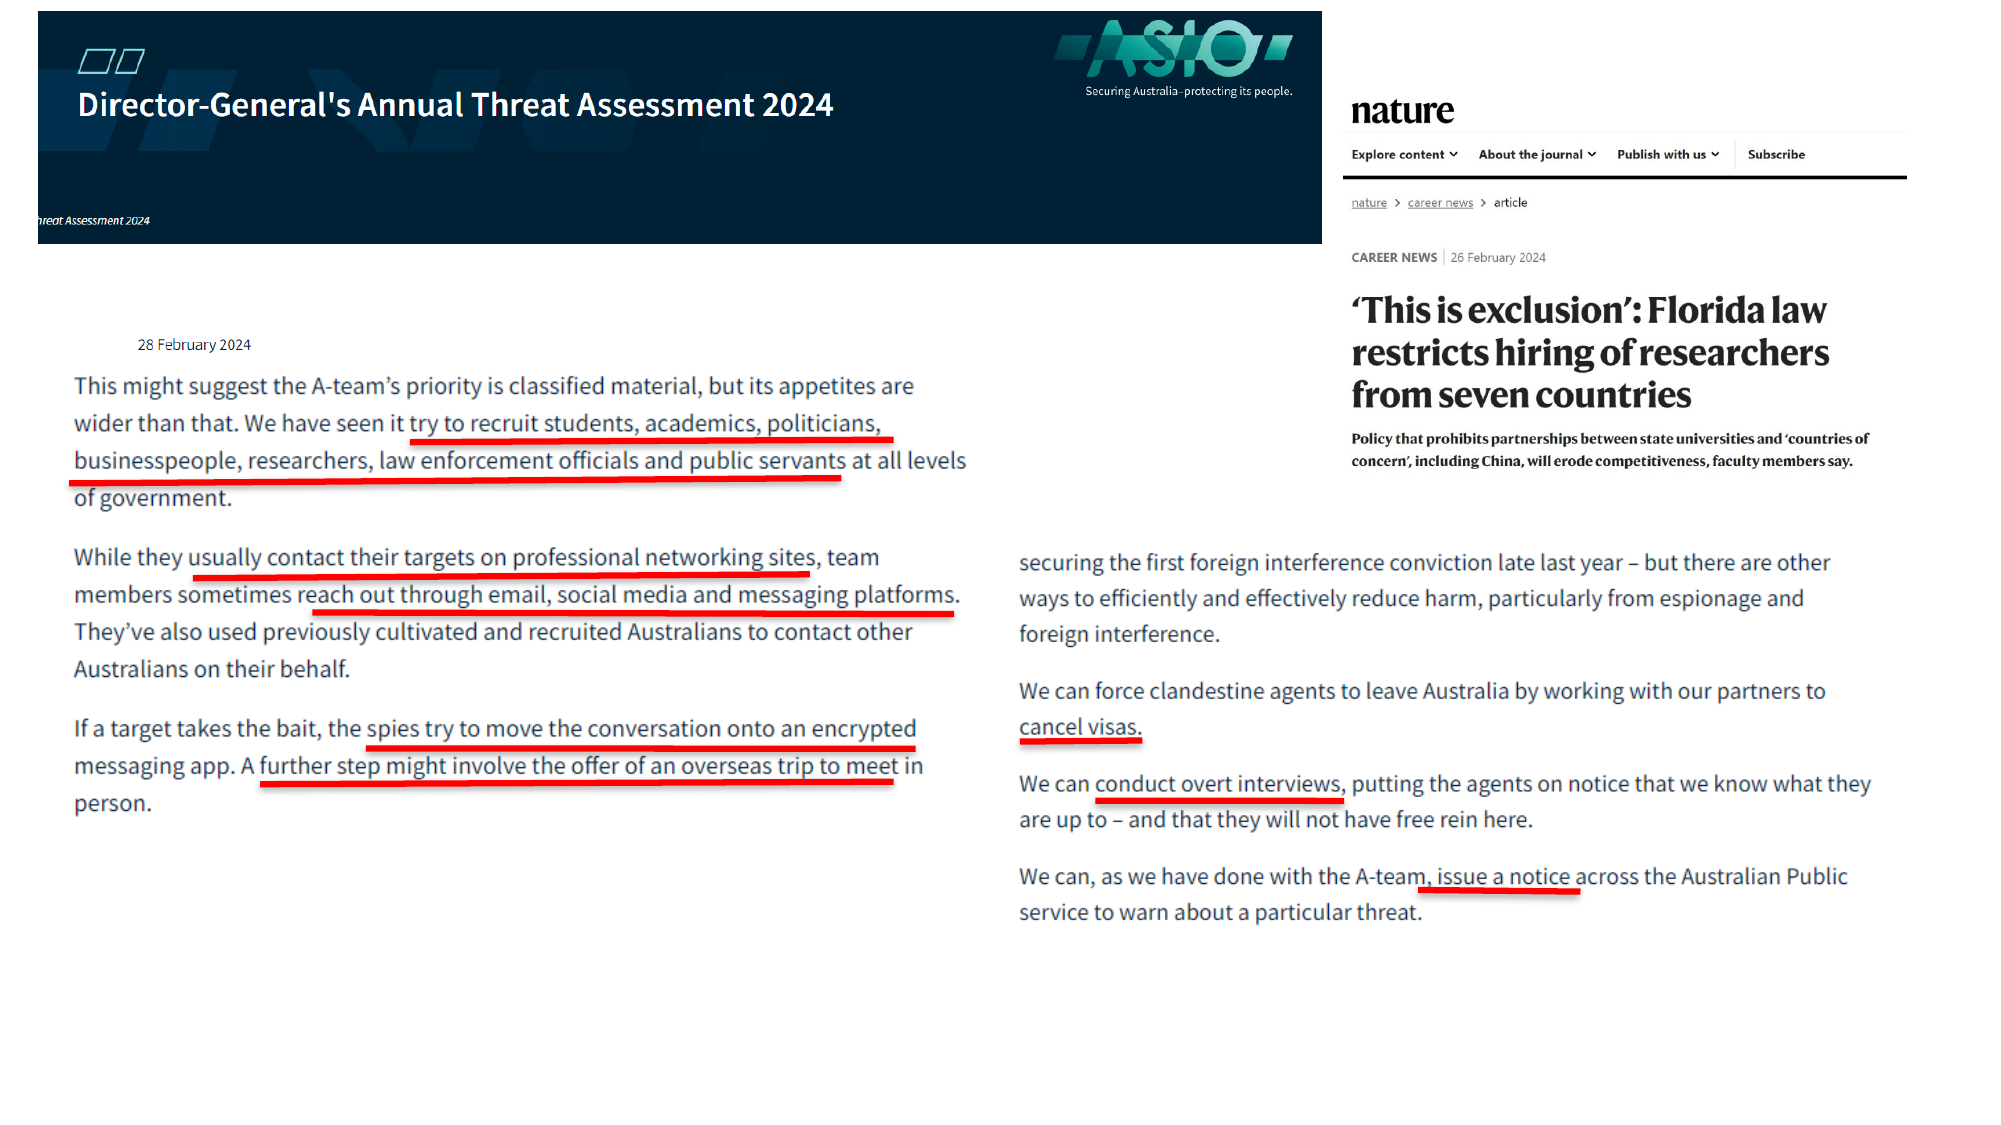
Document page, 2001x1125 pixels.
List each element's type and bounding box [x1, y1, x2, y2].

text_box [259, 781, 894, 785]
text_box [68, 477, 842, 484]
picture [1343, 93, 1907, 494]
picture [64, 367, 973, 821]
text_box [409, 439, 894, 443]
picture [1008, 543, 1882, 936]
text_box [192, 574, 811, 579]
picture [38, 11, 1322, 365]
